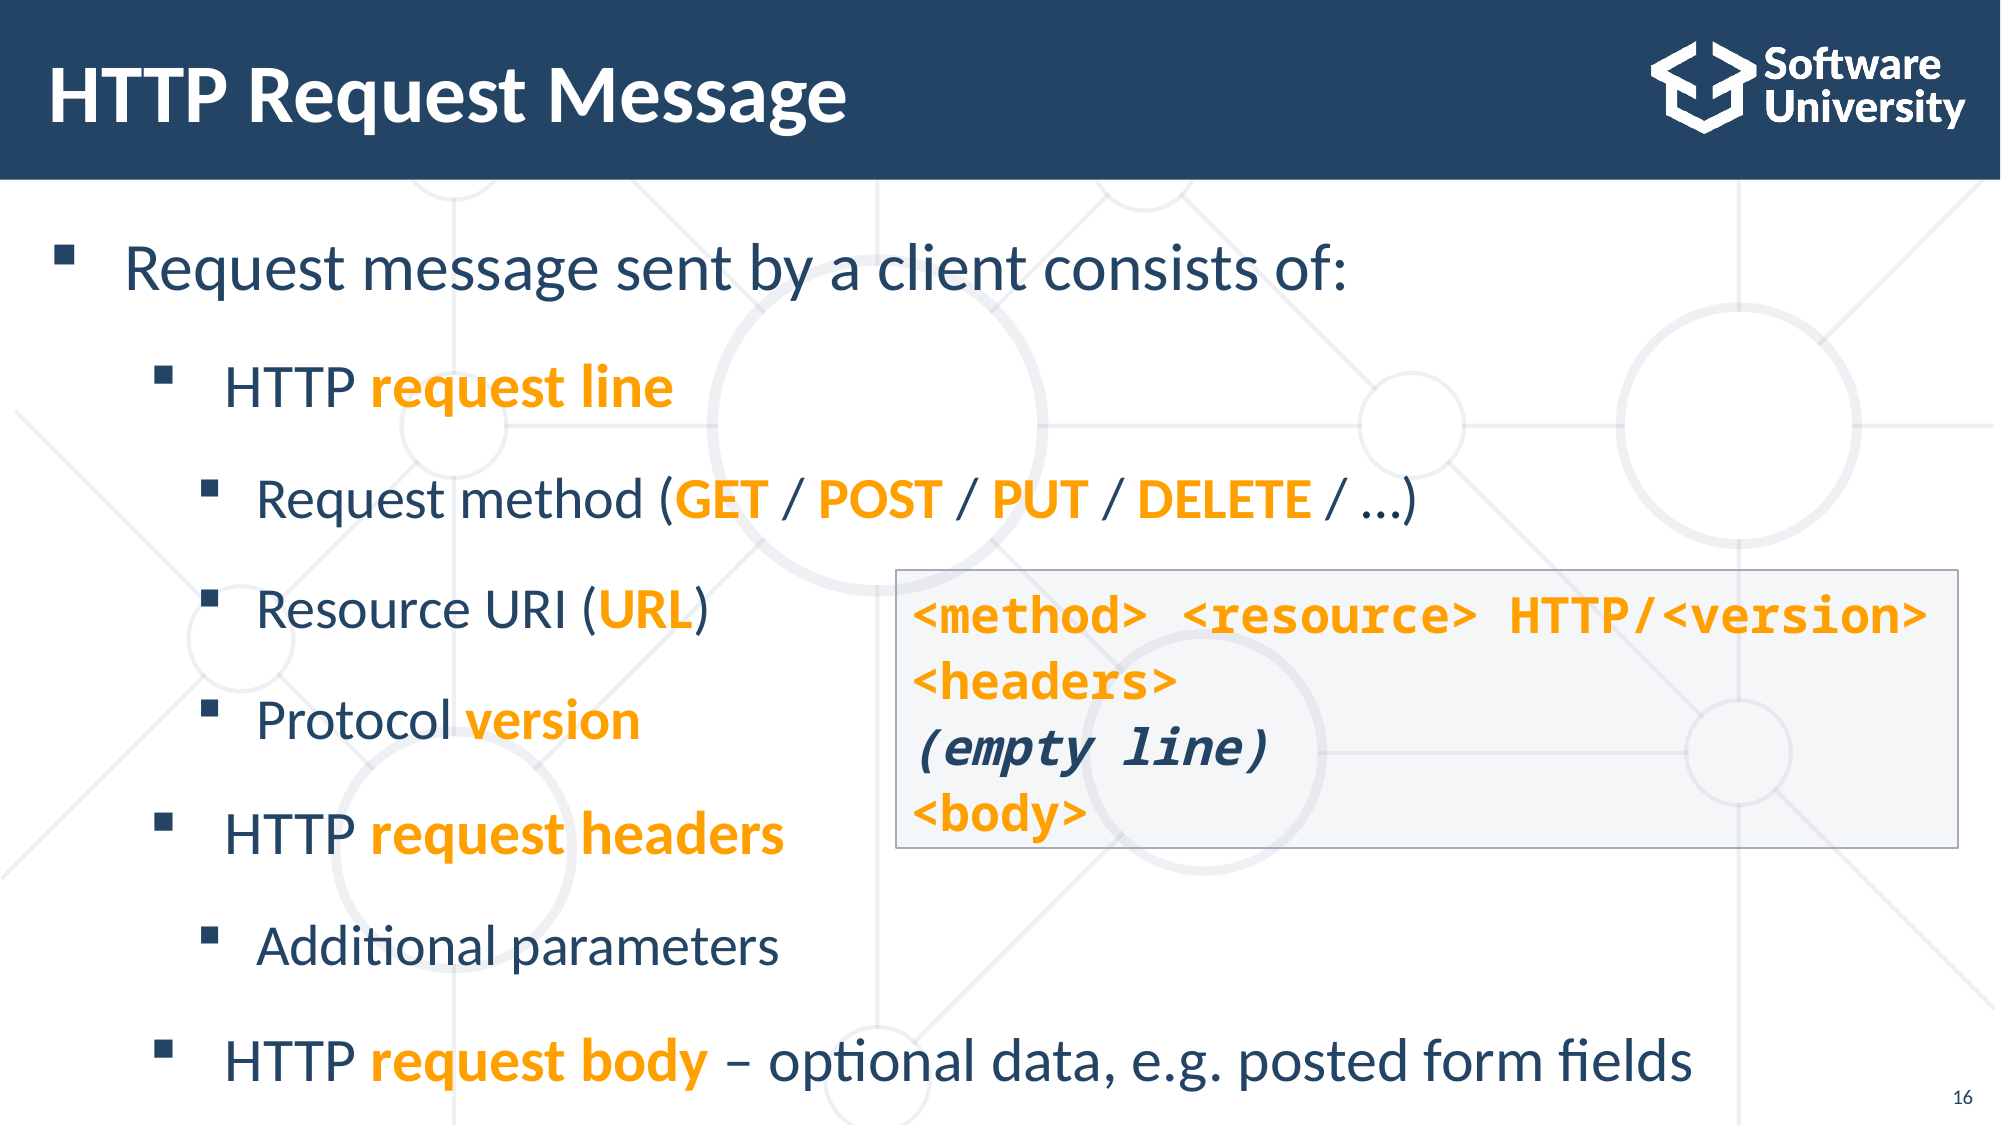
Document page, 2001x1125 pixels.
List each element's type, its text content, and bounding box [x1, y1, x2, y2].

list Request message sent by a client consists of: HTTP request line Request method (GET / POST / PUT / DELETE / …) Resource URI (URL) Protocol version HTTP request headers Additional parameters HTTP request body – optional data, e.g. posted form fields [31, 196, 1969, 1109]
text_box <method> <resource> HTTP/<version> <headers> (empty line) <body> [895, 569, 1959, 849]
picture [1651, 41, 1966, 134]
slide_number 16 [1927, 1067, 1989, 1117]
title HTTP Request Message [31, 16, 1625, 162]
